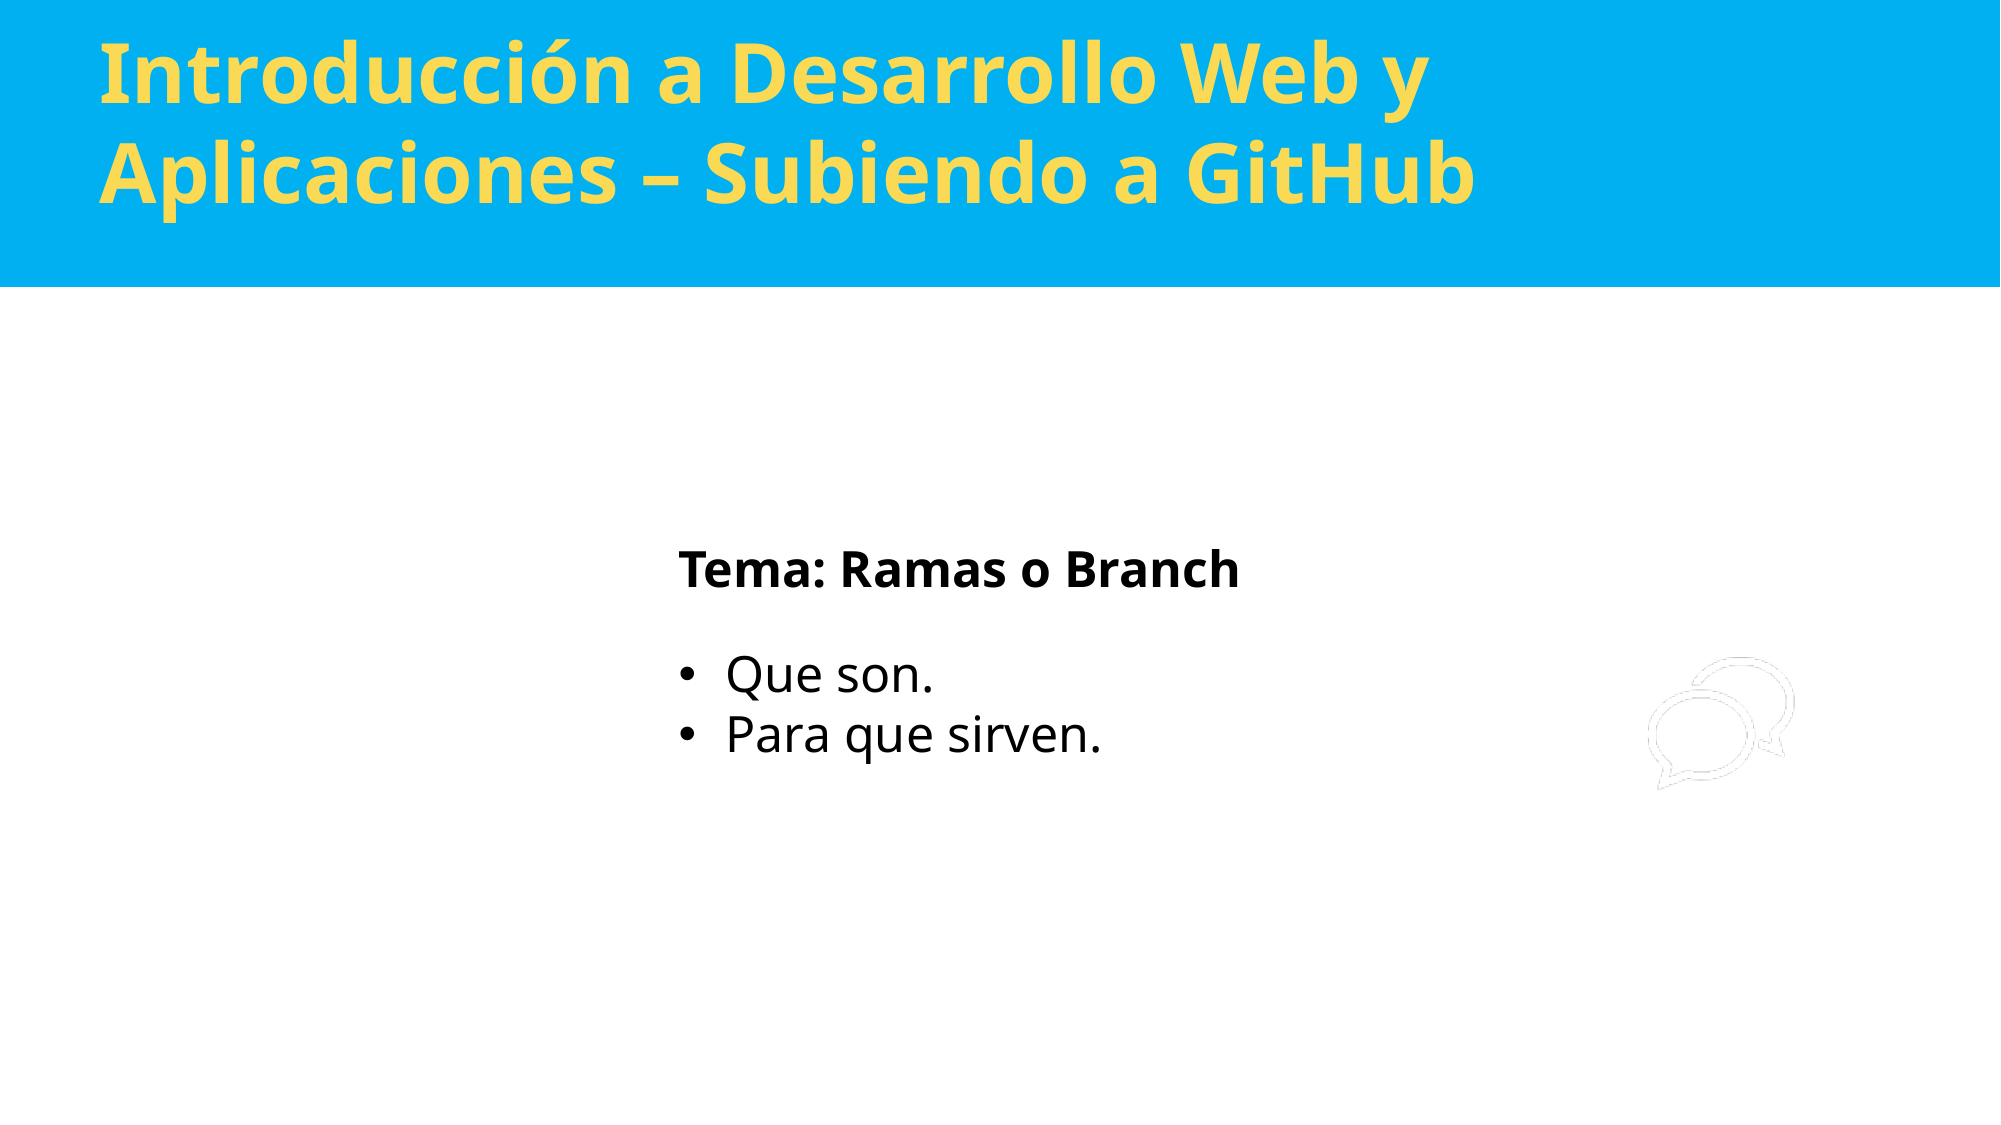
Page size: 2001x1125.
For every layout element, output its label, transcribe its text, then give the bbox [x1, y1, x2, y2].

picture [1647, 649, 1796, 799]
text_box [0, 0, 2000, 287]
text_box Tema: Ramas o Branch Que son. Para que sirven. [658, 454, 1530, 846]
text_box Introducción a Desarrollo Web y Aplicaciones – Subiendo a GitHub [92, 13, 1901, 211]
